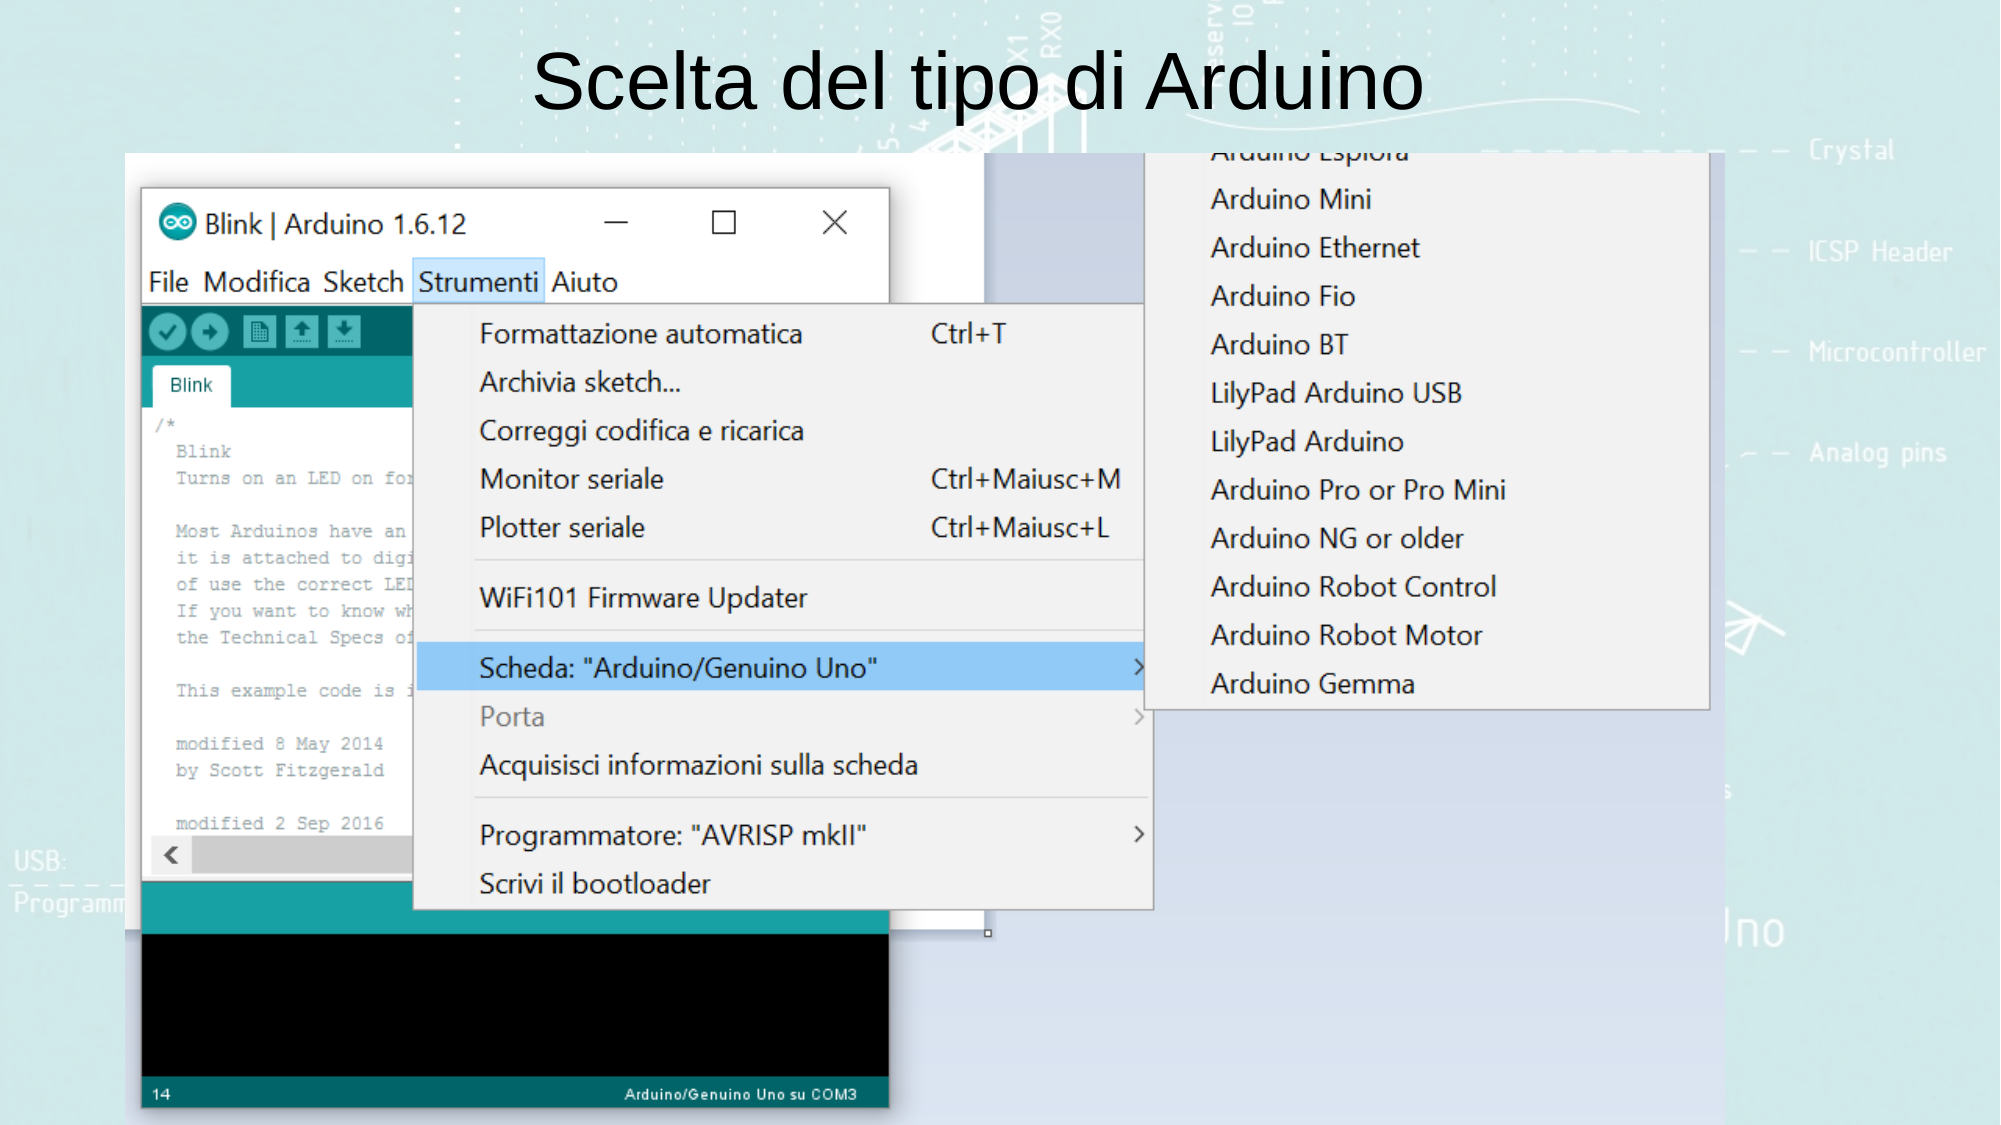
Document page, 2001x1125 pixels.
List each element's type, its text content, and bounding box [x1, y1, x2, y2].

title Scelta del tipo di Arduino [516, 24, 1654, 142]
picture [124, 153, 1725, 1125]
